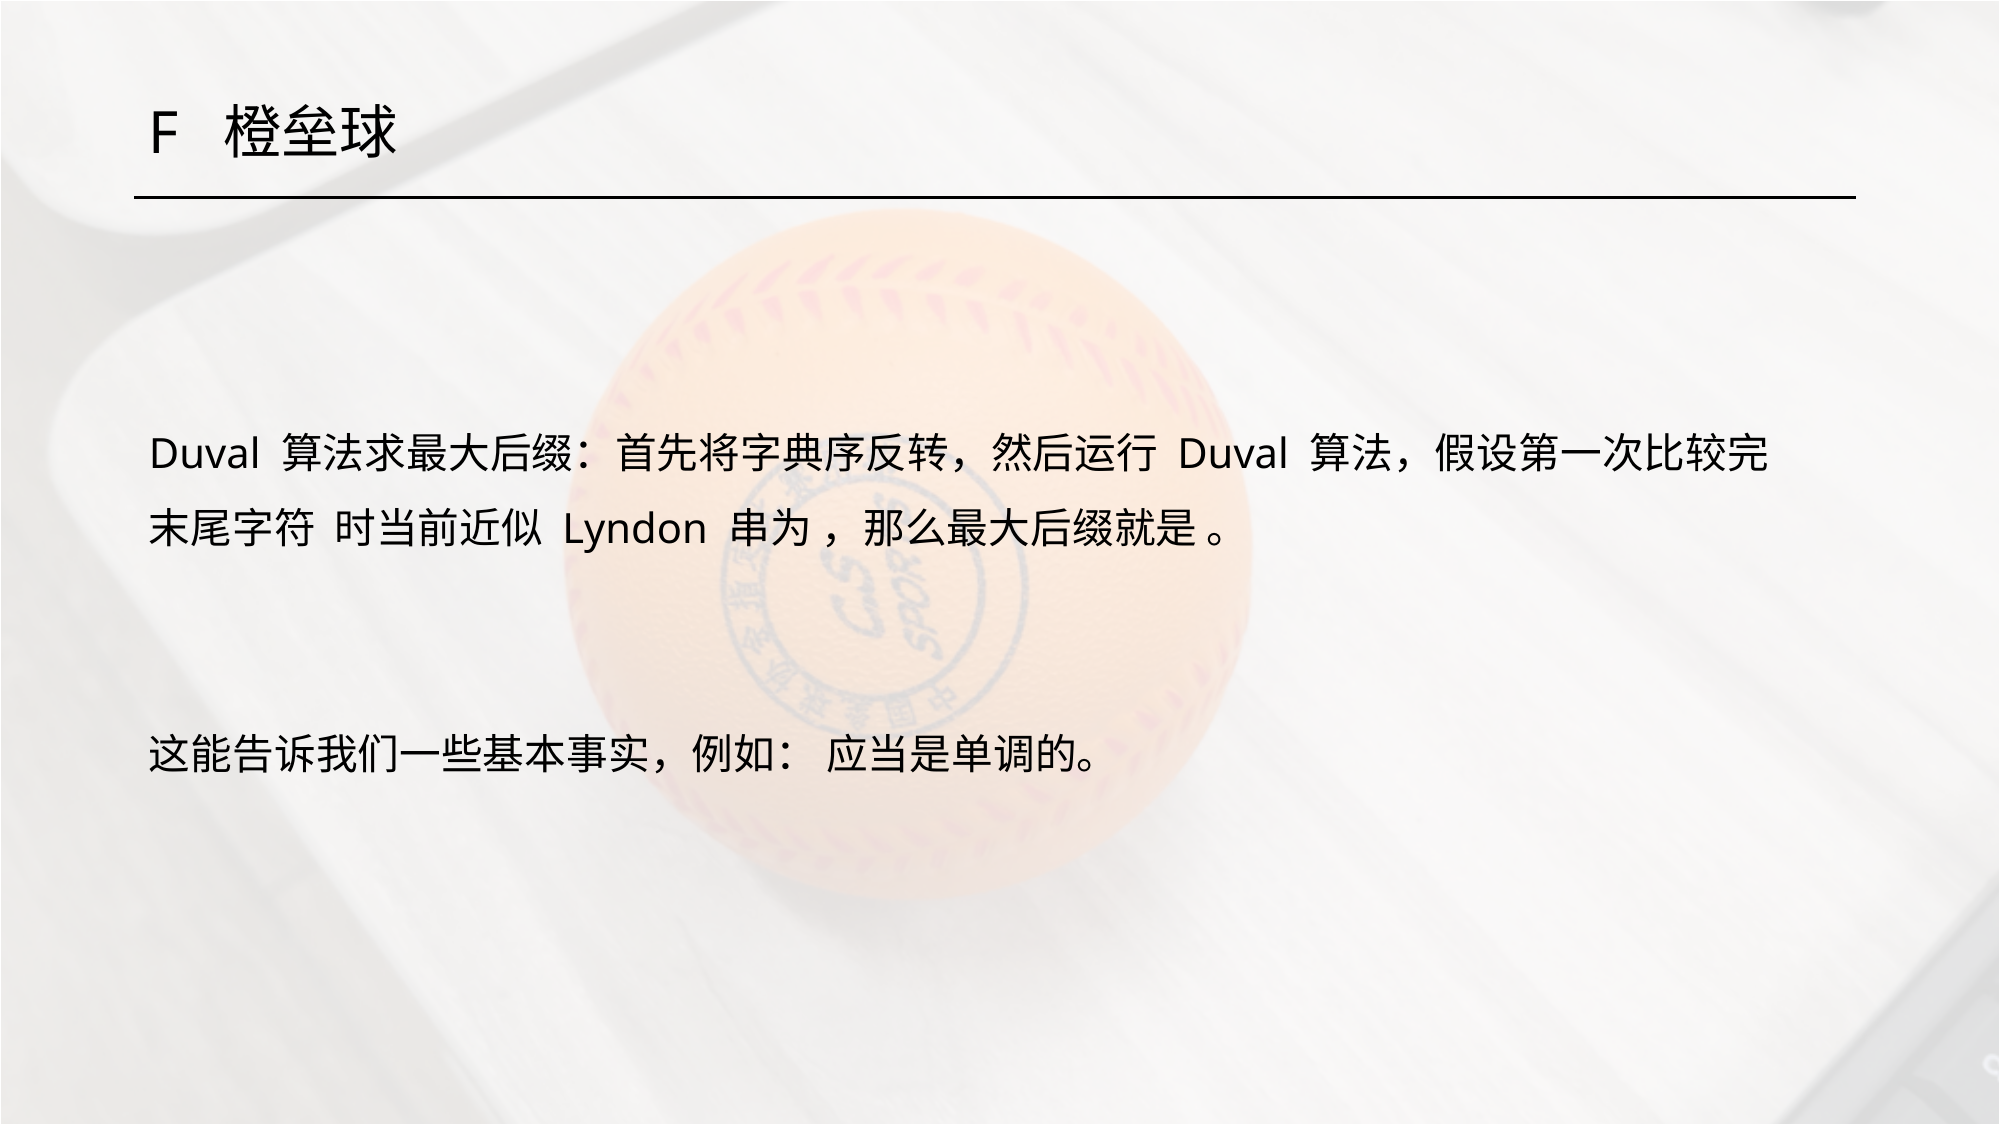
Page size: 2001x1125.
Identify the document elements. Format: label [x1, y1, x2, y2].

text_box [0, 0, 2000, 1125]
